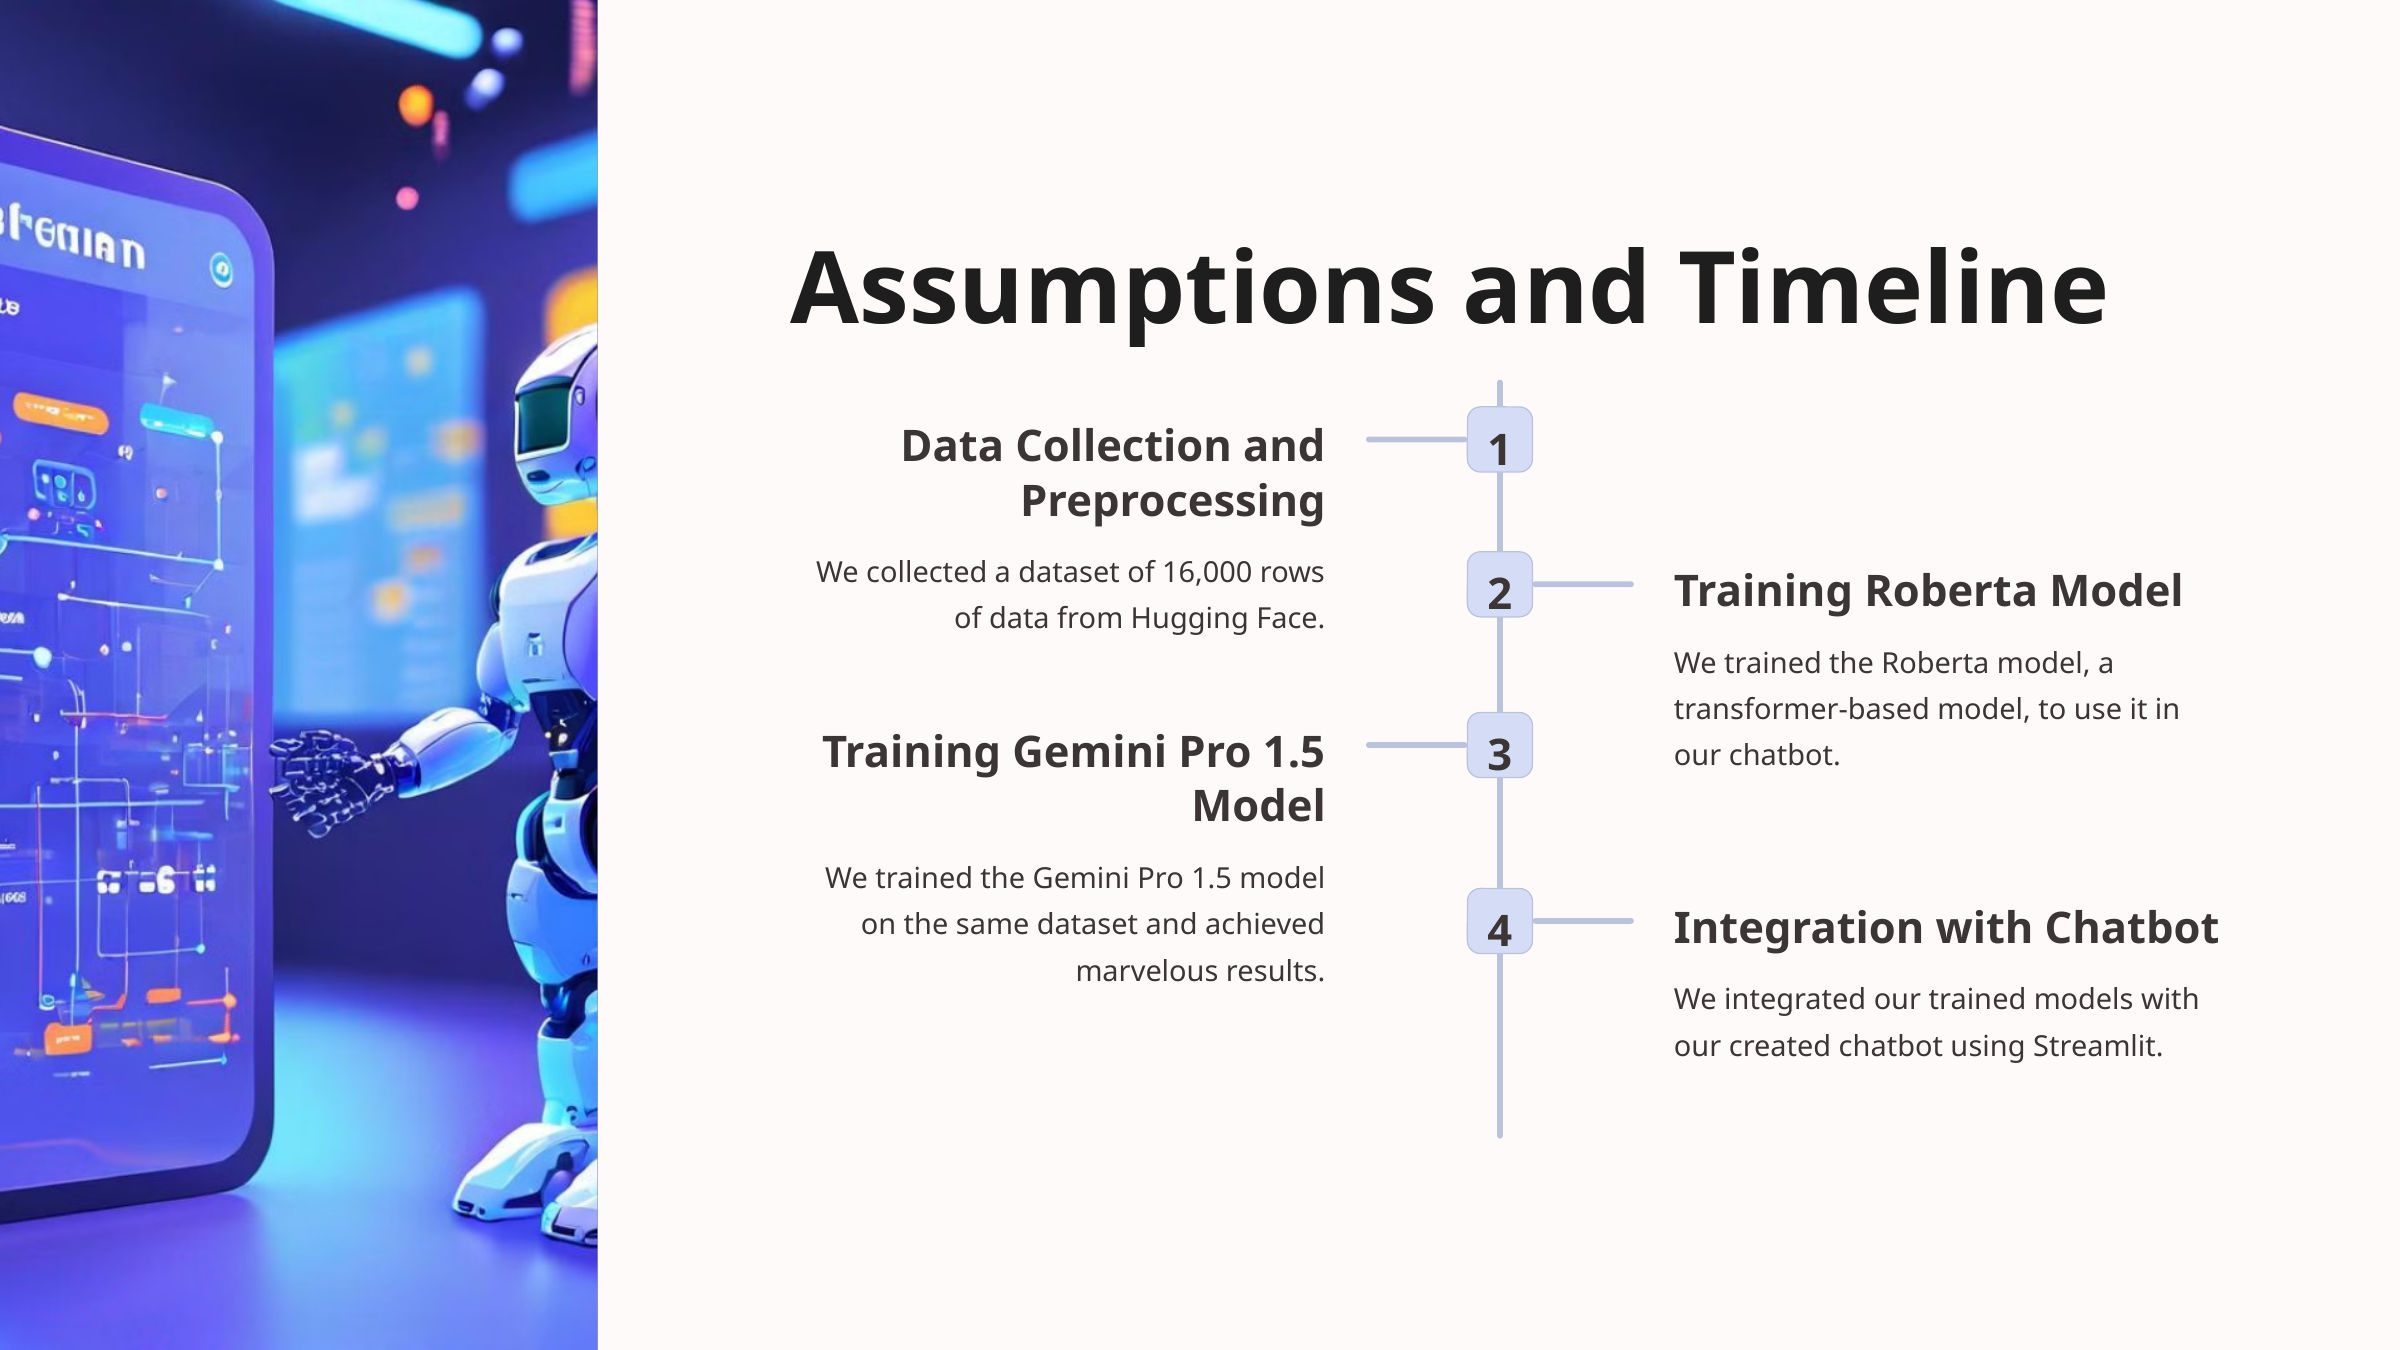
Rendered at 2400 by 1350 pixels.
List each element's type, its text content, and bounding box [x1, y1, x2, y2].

text_box We integrated our trained models with our created chatbot using Streamlit. [1659, 961, 2225, 1055]
text_box We trained the Roberta model, a transformer-based model, to use it in our chatbot. [1659, 625, 2225, 765]
text_box [1366, 742, 1467, 748]
text_box [1467, 712, 1533, 778]
text_box [599, 0, 2400, 1350]
text_box [1497, 473, 1503, 551]
text_box [1533, 918, 1634, 924]
text_box Assumptions and Timeline [775, 211, 2133, 337]
text_box [1366, 436, 1467, 443]
text_box [1497, 617, 1503, 712]
text_box 2 [1487, 557, 1513, 612]
text_box [1497, 778, 1503, 888]
text_box Data Collection and Preprocessing [775, 408, 1341, 518]
text_box [1467, 551, 1533, 617]
text_box Training Gemini Pro 1.5 Model [775, 714, 1341, 823]
text_box [1467, 888, 1533, 954]
text_box 3 [1486, 717, 1513, 773]
text_box [1533, 581, 1634, 588]
text_box 4 [1486, 893, 1513, 949]
text_box We collected a dataset of 16,000 rows of data from Hugging Face. [775, 534, 1341, 628]
text_box [1467, 406, 1533, 473]
text_box 1 [1491, 412, 1509, 467]
text_box [1497, 379, 1503, 406]
text_box We trained the Gemini Pro 1.5 model on the same dataset and achieved marvelous results. [775, 840, 1341, 980]
text_box [1497, 954, 1503, 1139]
picture [0, 0, 599, 1350]
text_box Training Roberta Model [1659, 553, 2179, 608]
text_box Integration with Chatbot [1659, 890, 2210, 945]
